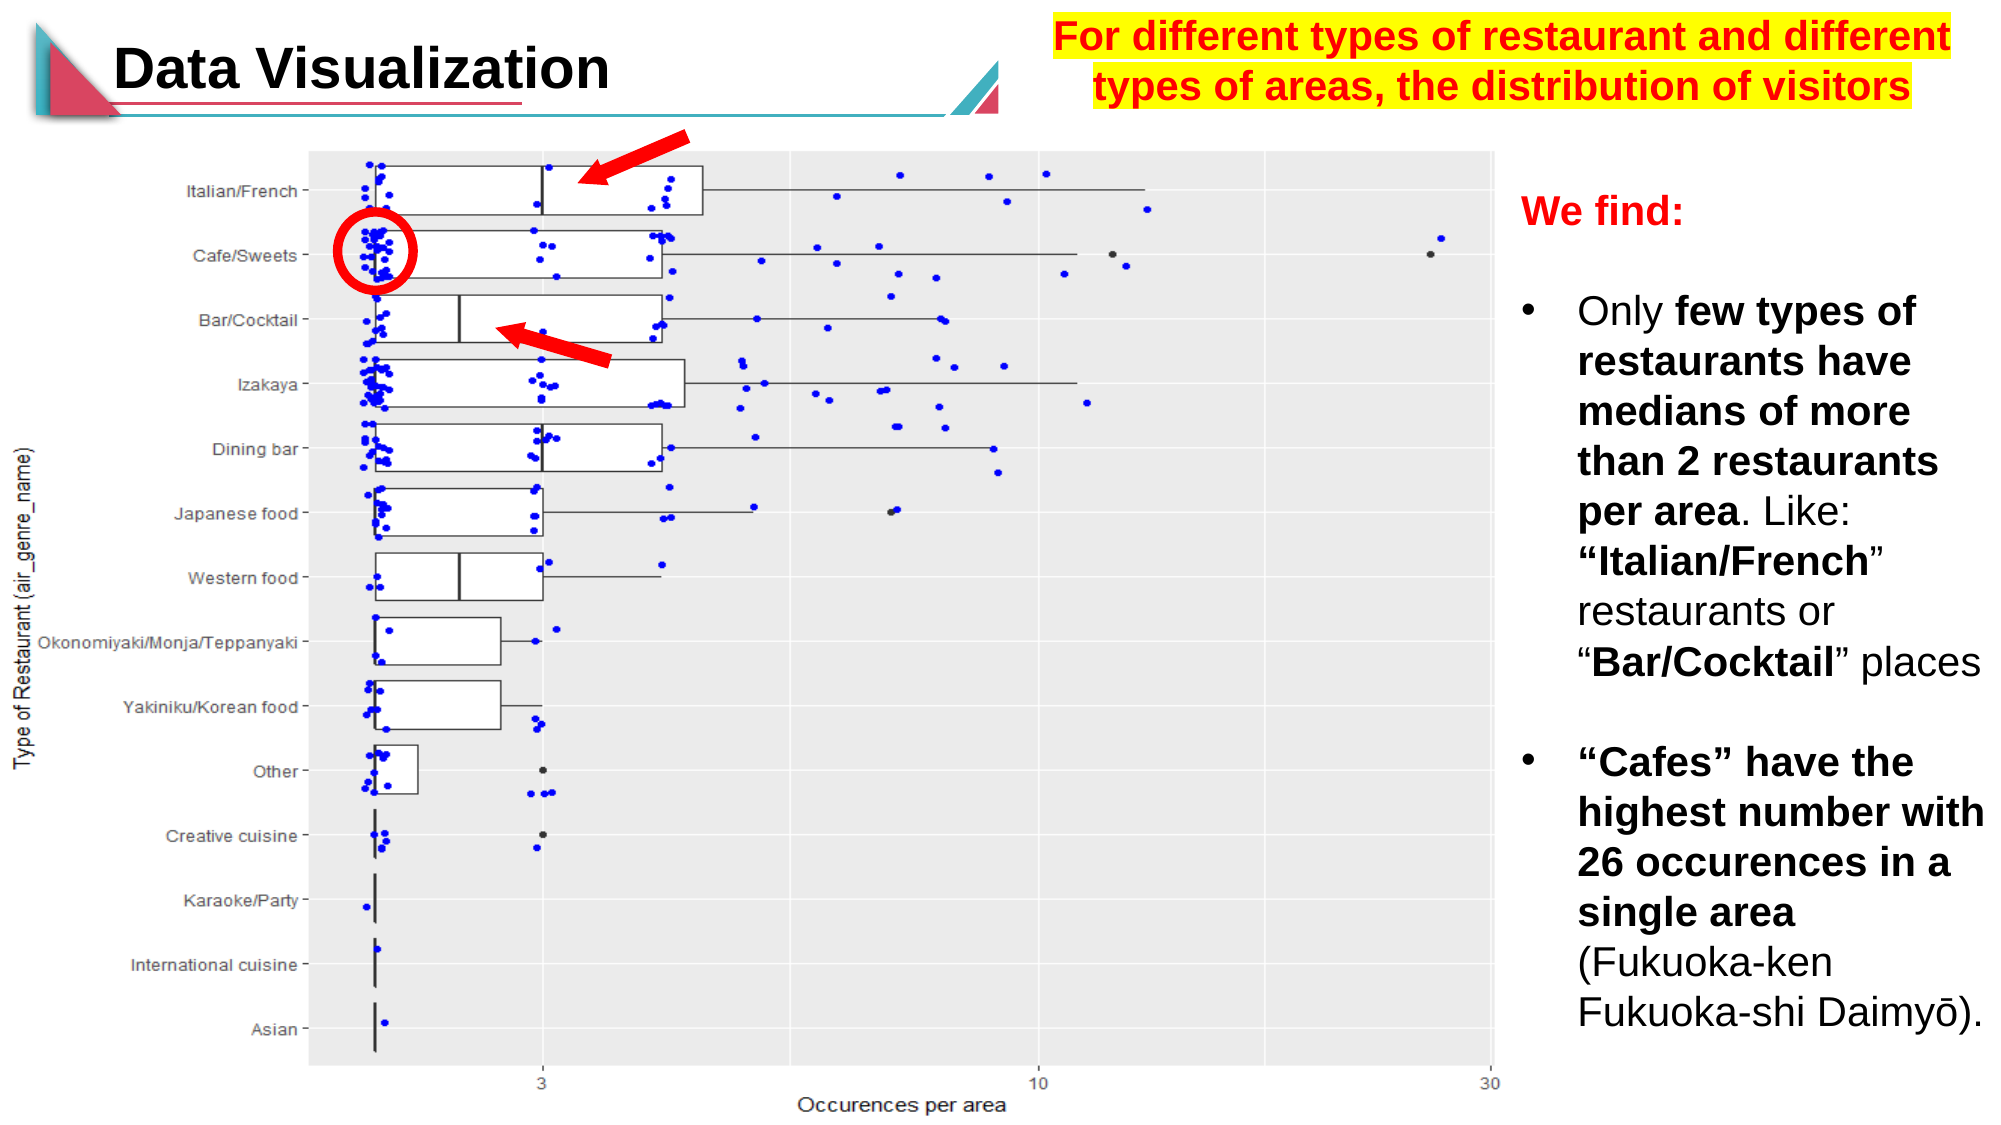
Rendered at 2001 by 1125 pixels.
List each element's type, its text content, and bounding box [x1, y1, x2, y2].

text_box [948, 109, 1000, 117]
text_box [971, 79, 1000, 116]
text_box We find: Only few types of restaurants have medians of more than 2 restaurants per area. Like: “Italian/French” restaurants or “Bar/Cocktail” places “Cafes” have the highest number with 26 occurences in a single area (Fukuoka-ken Fukuoka-shi Daimyō). [1510, 176, 2000, 1042]
picture [0, 141, 1507, 1125]
text_box Data Visualization [98, 30, 991, 109]
text_box For different types of restaurant and different types of areas, the distribution of visitors [1003, 1, 2000, 116]
text_box [35, 22, 52, 116]
text_box [50, 42, 117, 116]
text_box [991, 55, 1000, 89]
text_box [661, 130, 689, 140]
